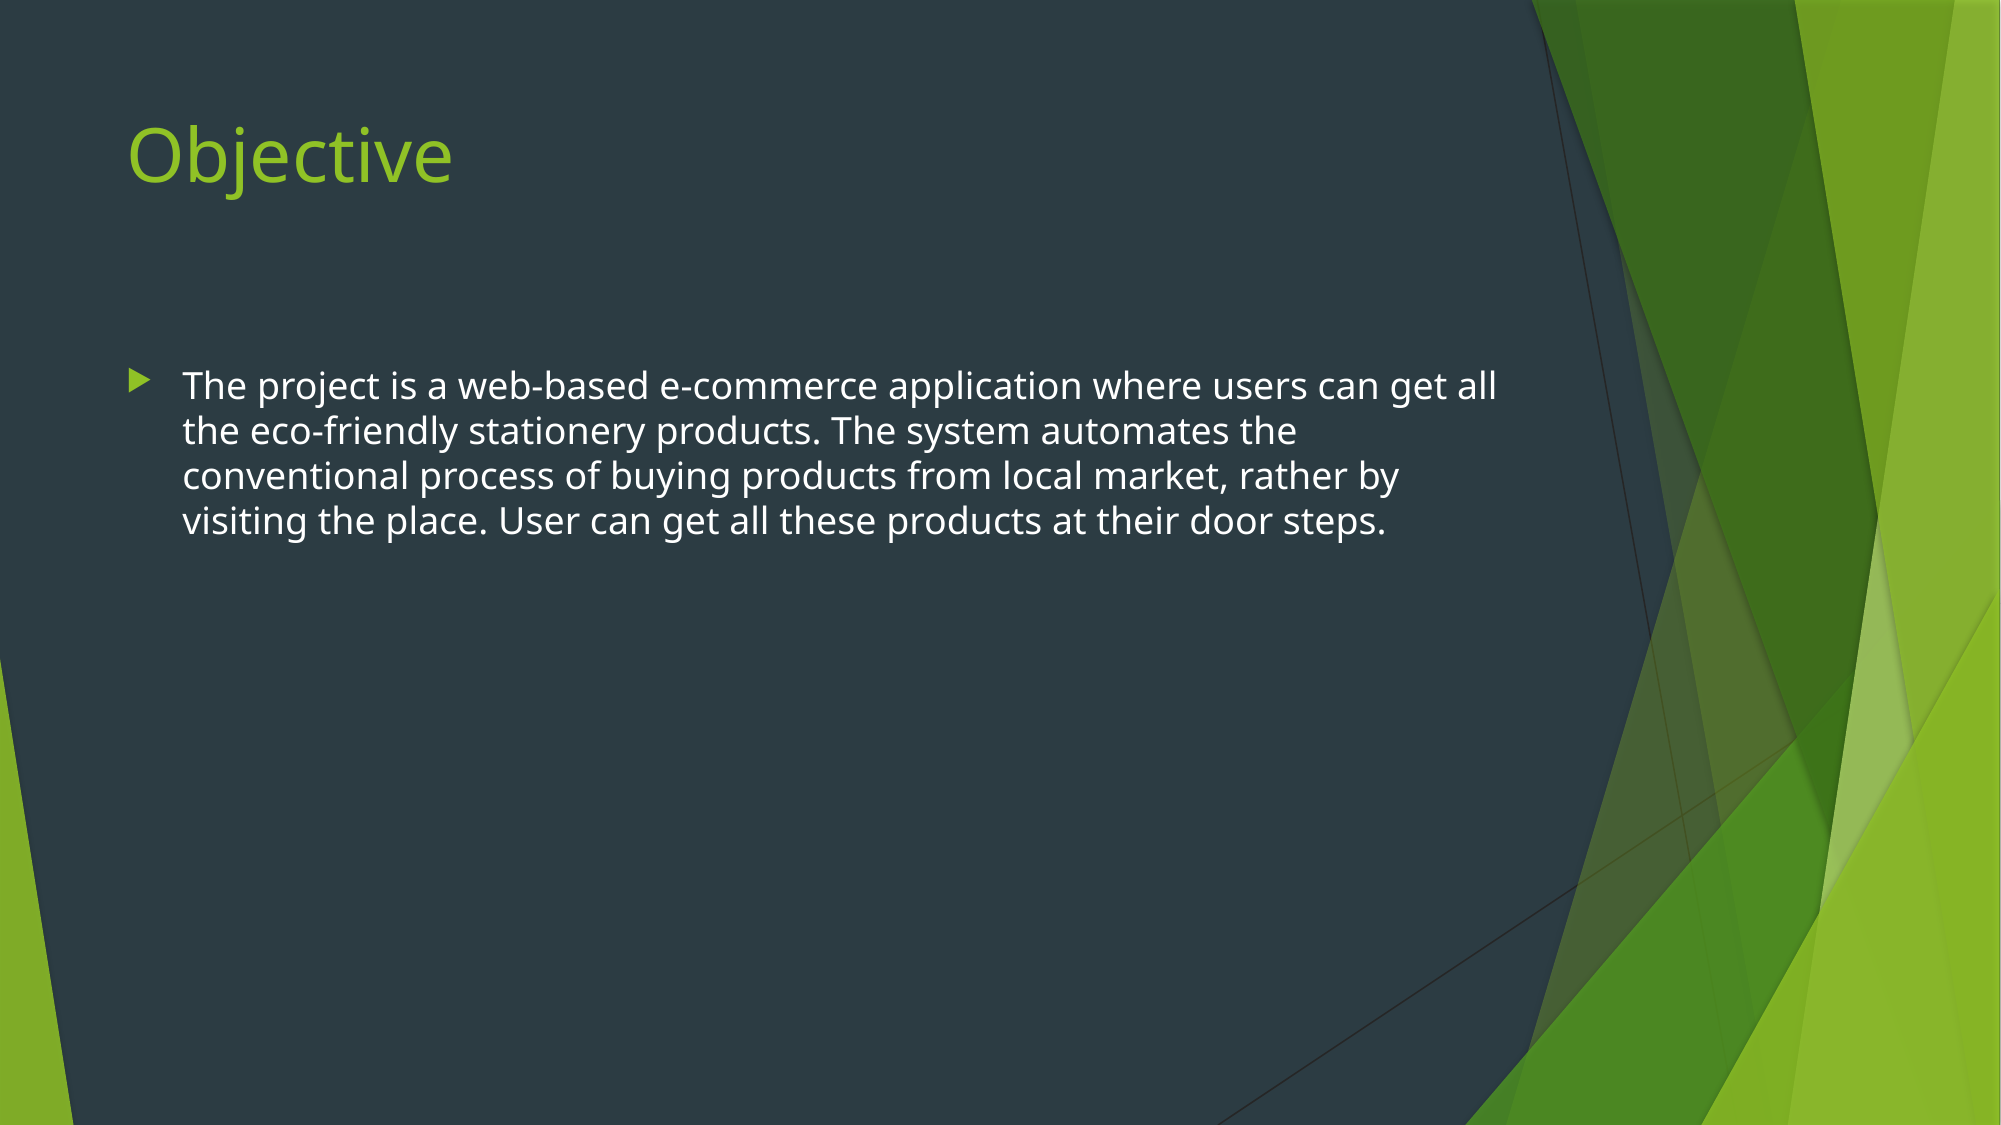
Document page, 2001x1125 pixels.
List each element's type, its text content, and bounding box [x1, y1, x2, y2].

title Objective [111, 99, 1522, 317]
list The project is a web-based e-commerce application where users can get all the eco-friendly stationery products. The system automates the conventional process of buying products from local market, rather by visiting the place. User can get all these products at their door steps. [111, 354, 1522, 992]
